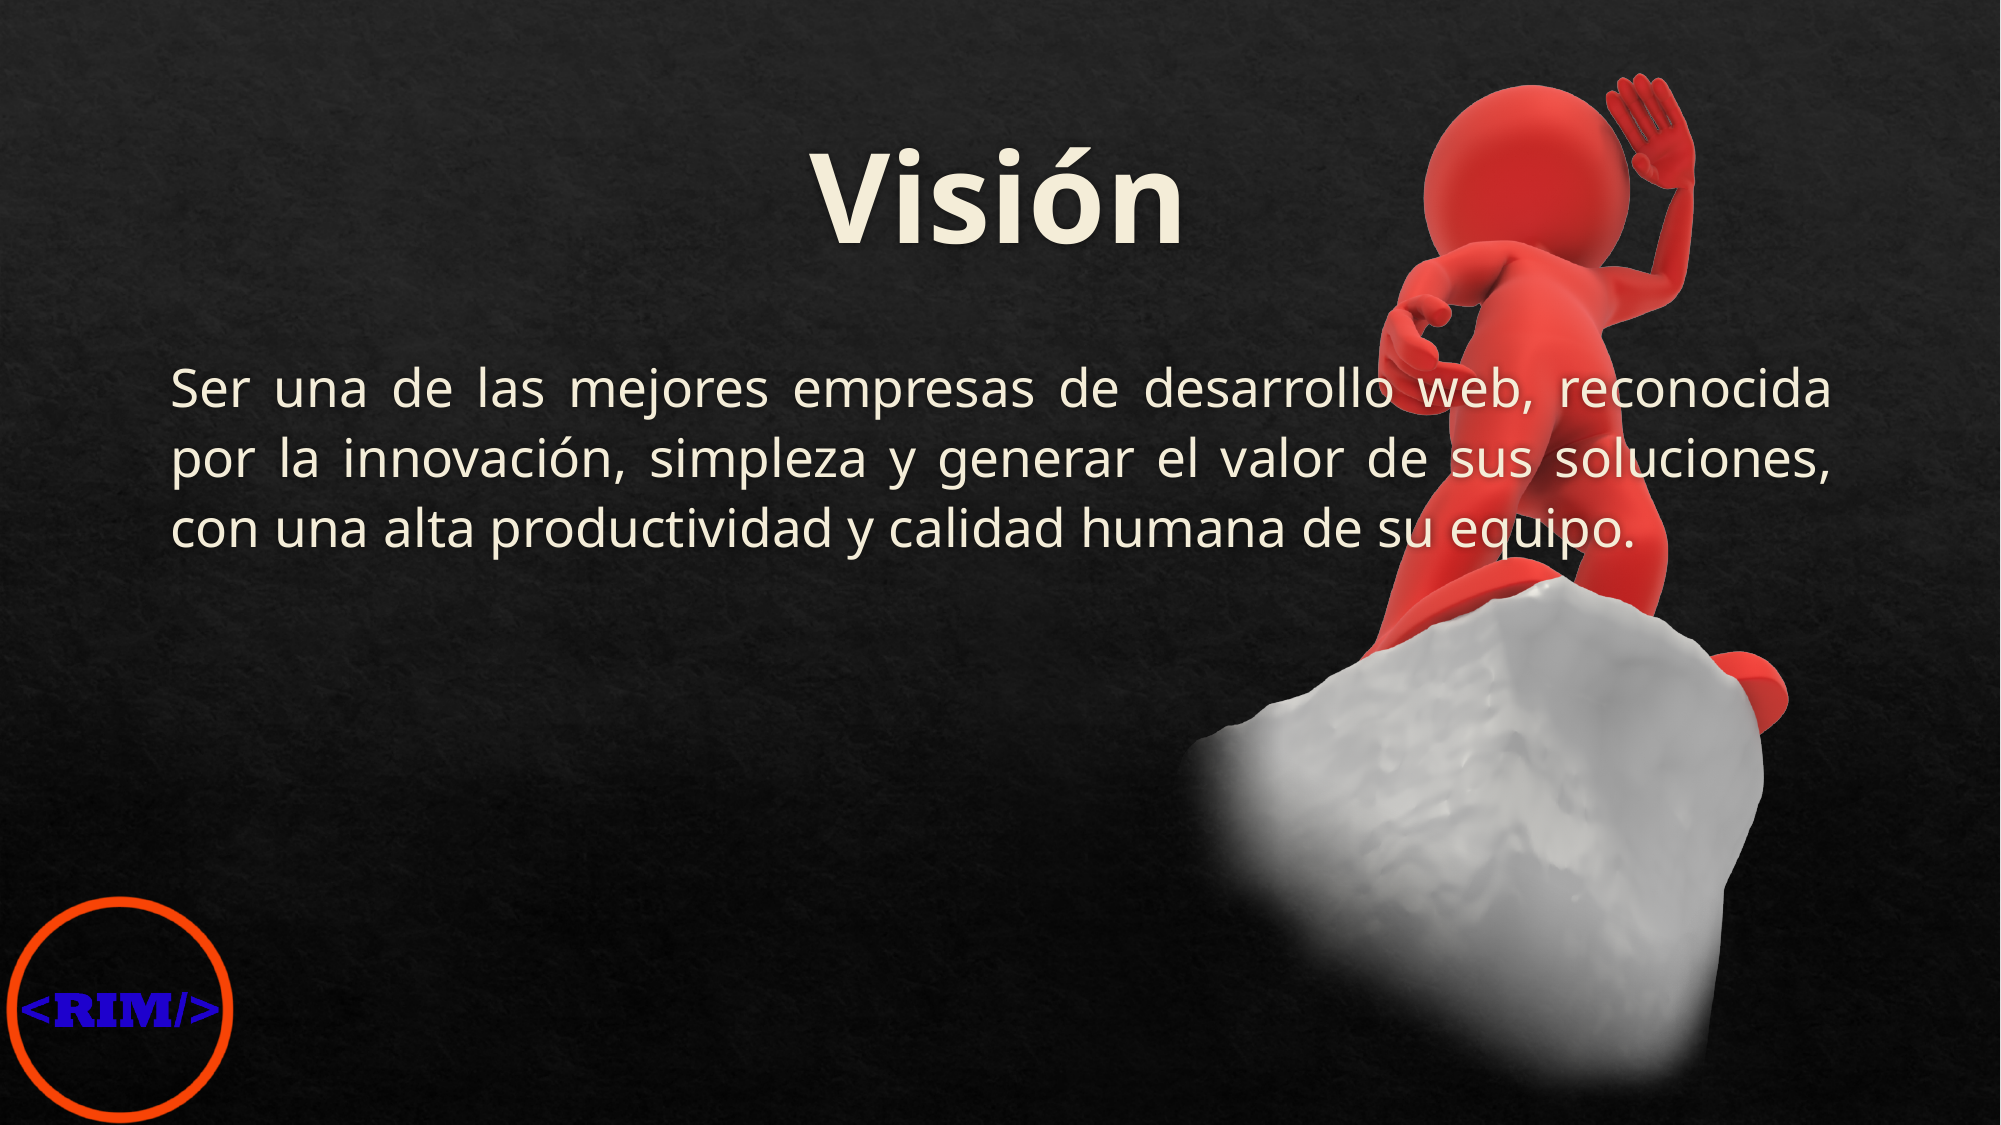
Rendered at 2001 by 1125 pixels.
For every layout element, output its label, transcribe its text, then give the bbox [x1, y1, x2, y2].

picture [1106, 8, 1938, 1117]
title Visión [149, 99, 1098, 307]
picture [4, 894, 235, 1125]
list Ser una de las mejores empresas de desarrollo web, reconocida por la innovación, simpleza y generar el valor de sus soluciones, con una alta productividad y calidad humana de su equipo. [149, 340, 1098, 613]
